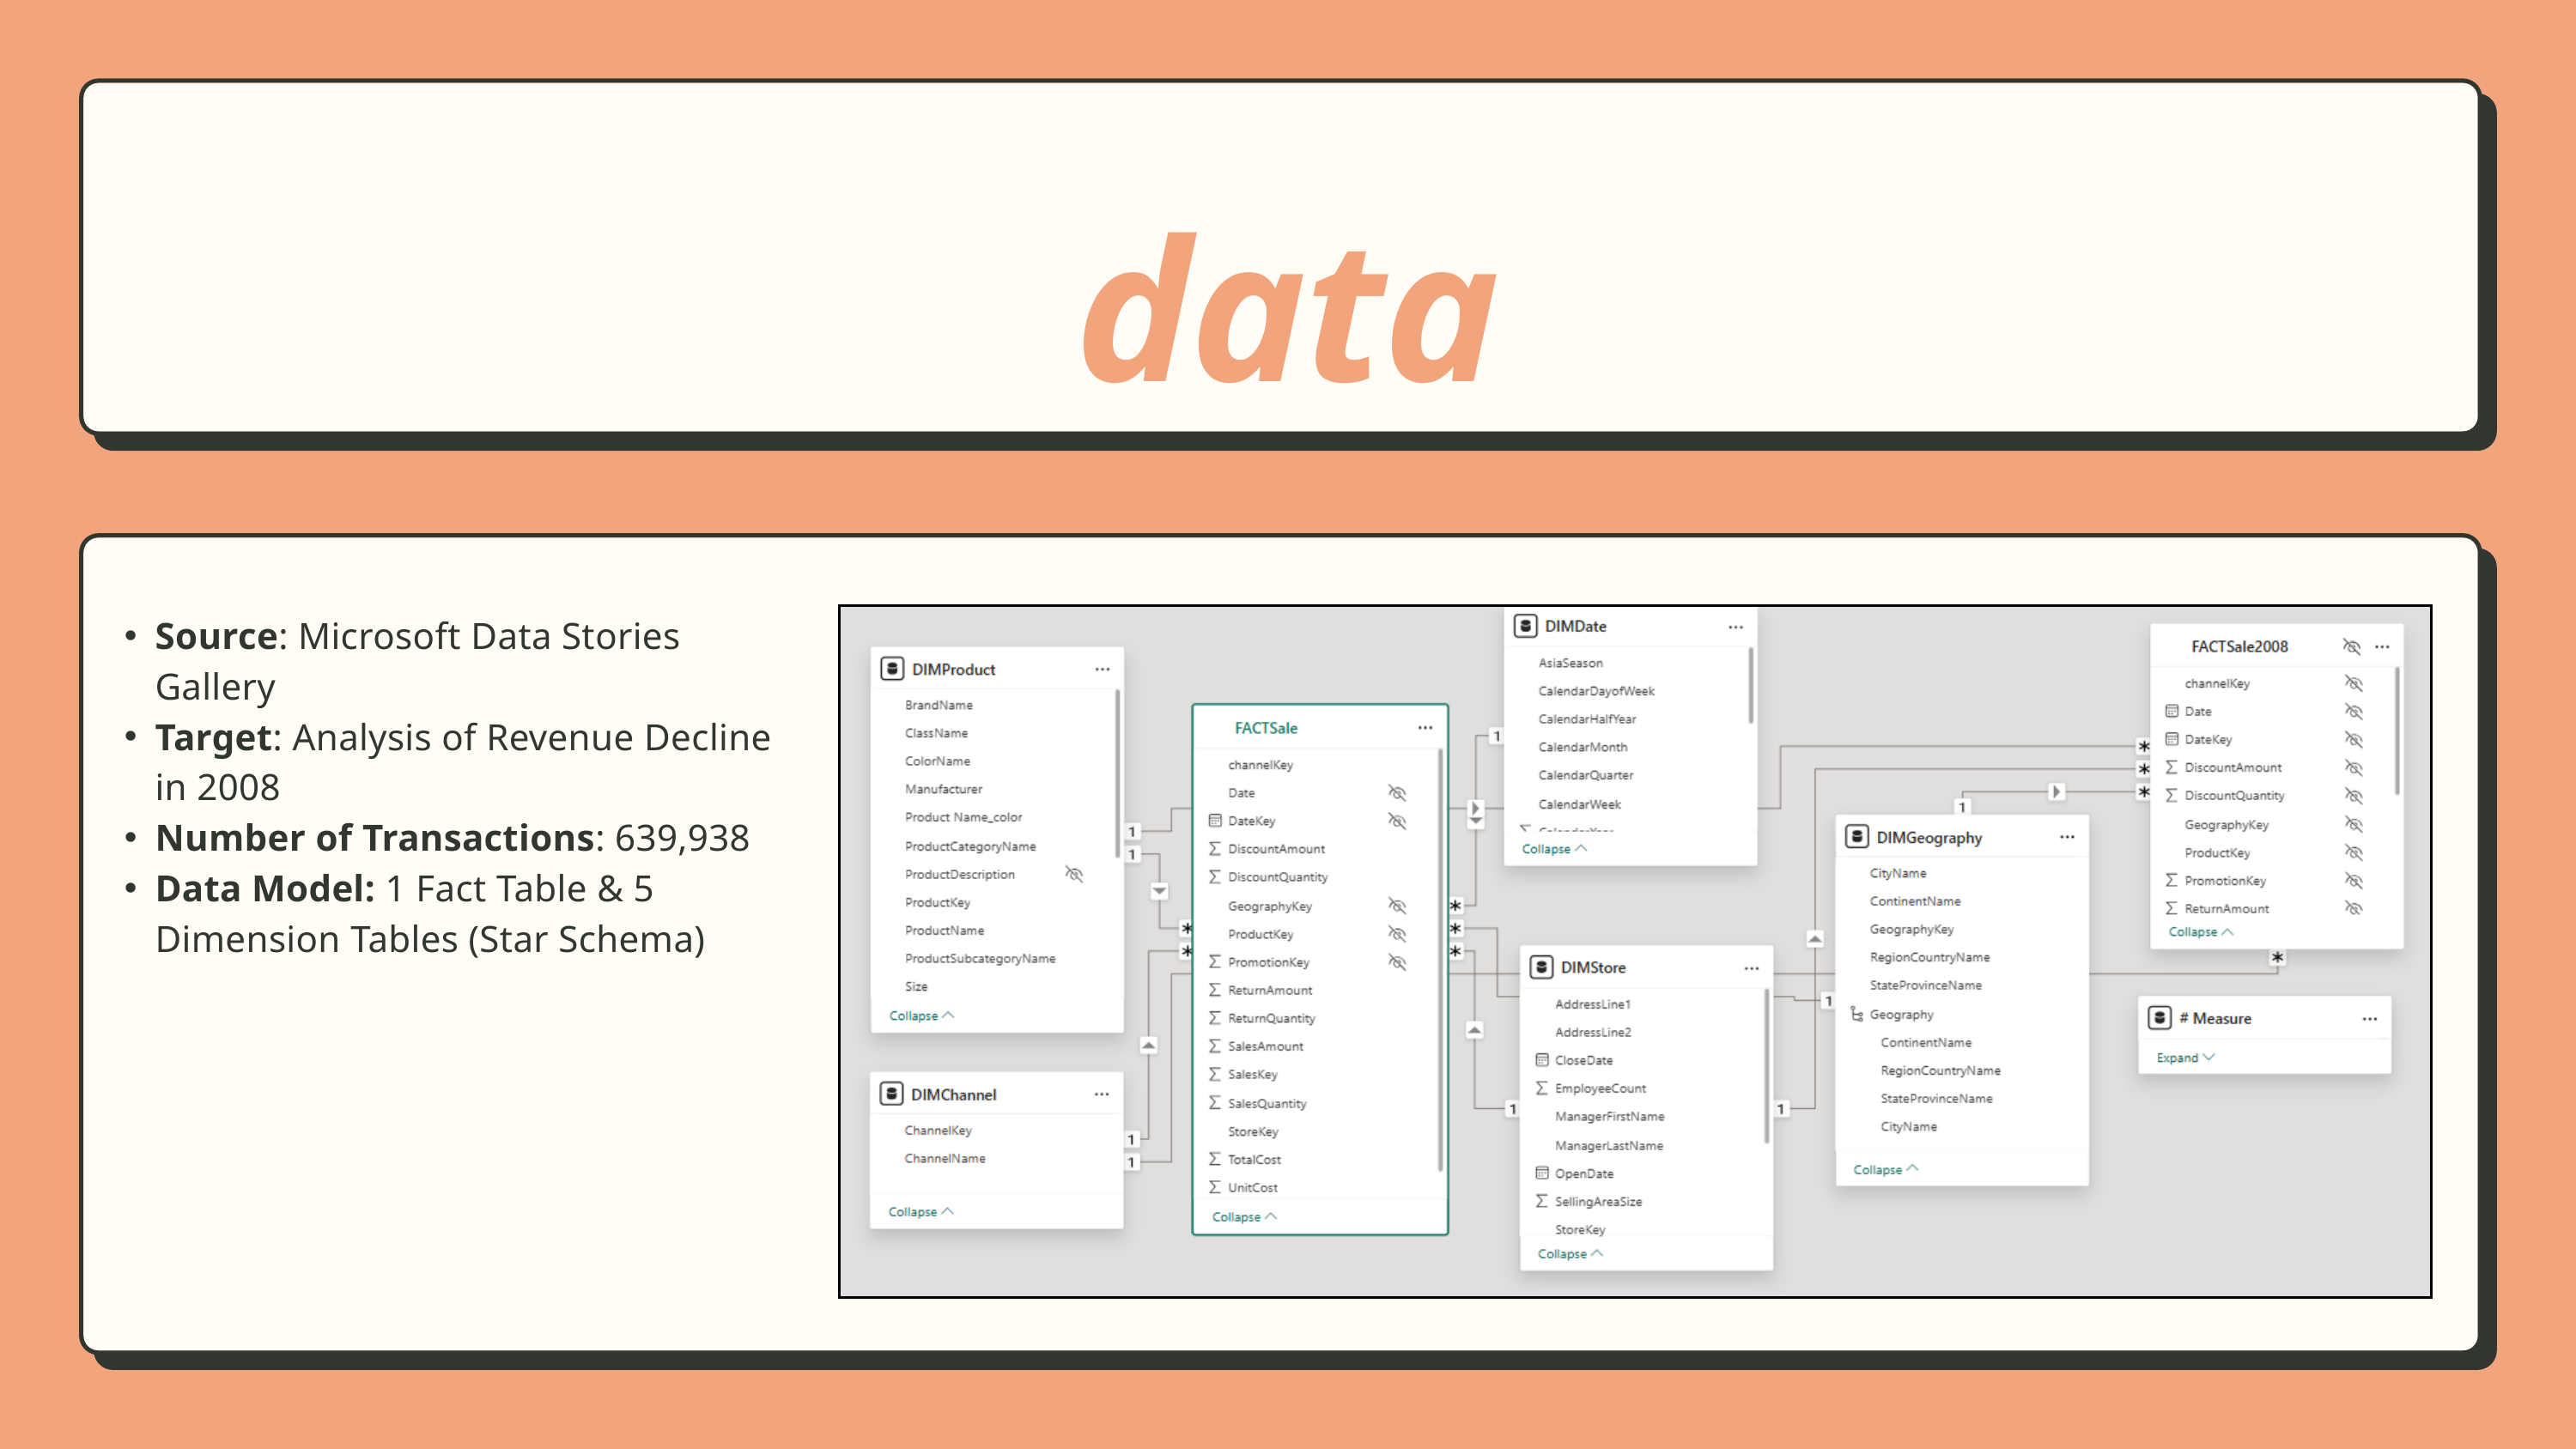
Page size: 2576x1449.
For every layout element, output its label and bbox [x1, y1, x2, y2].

text_box [78, 78, 2498, 452]
text_box [78, 532, 2498, 1371]
